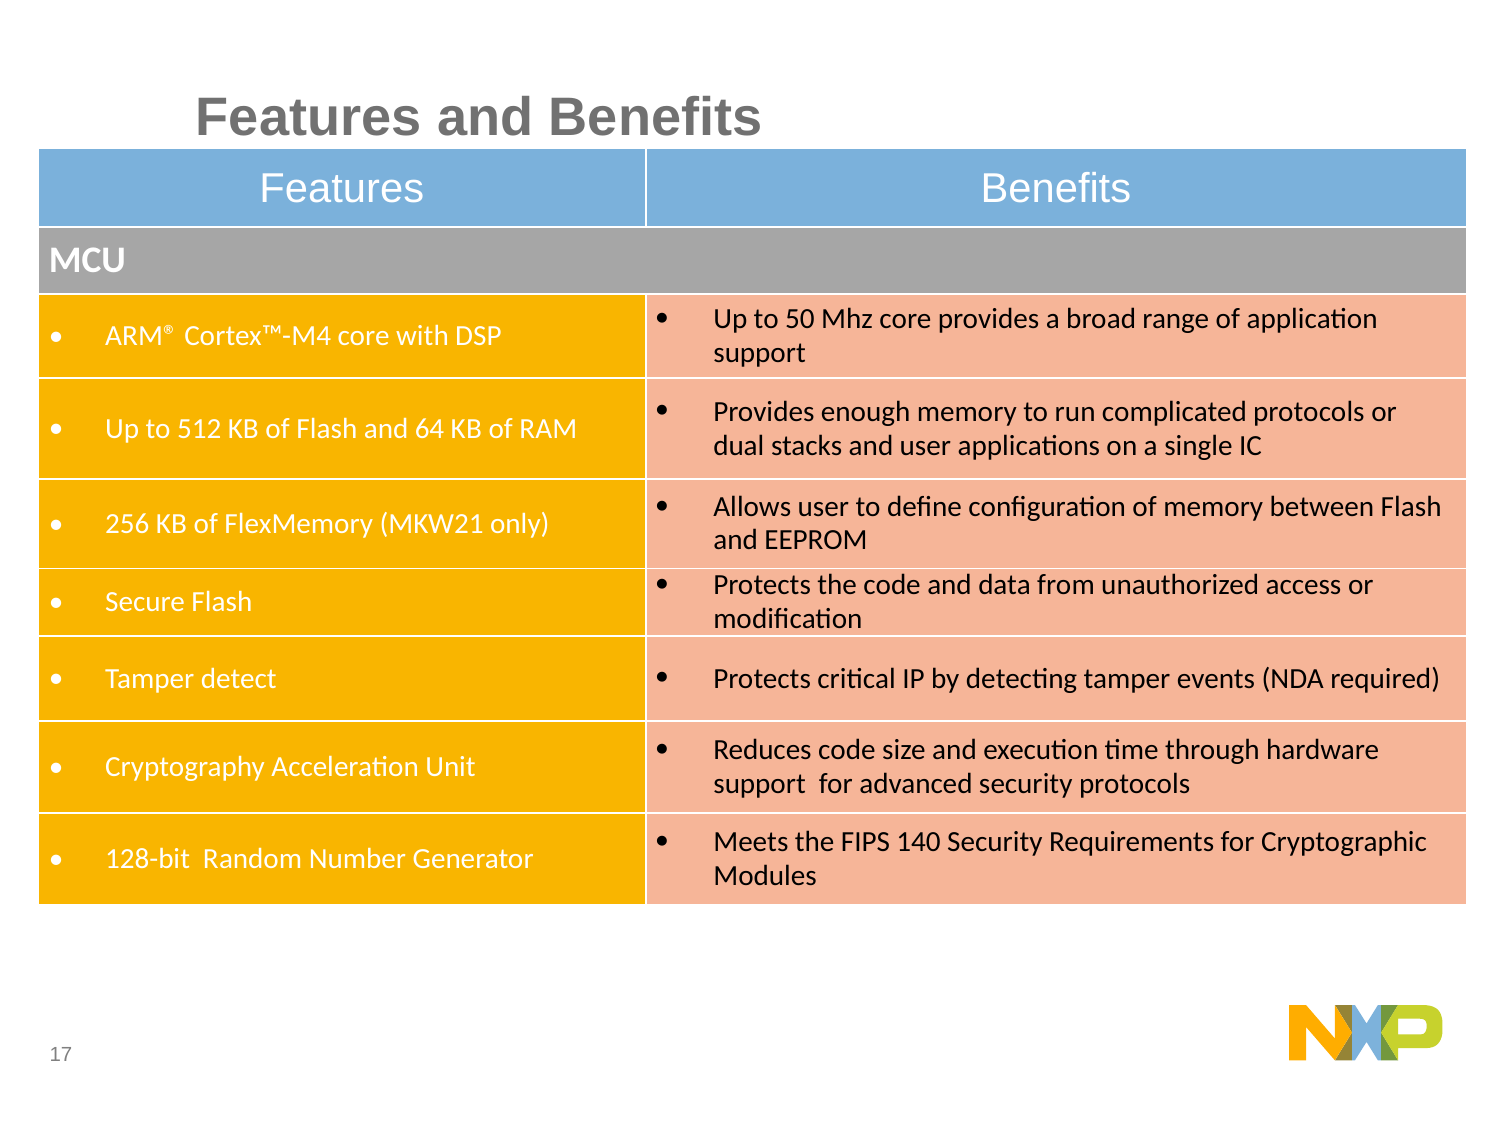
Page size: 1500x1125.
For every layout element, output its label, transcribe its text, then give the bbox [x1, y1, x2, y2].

table_cell Allows user to define configuration of memory between Flash and EEPROM [647, 480, 1466, 568]
table_cell Provides enough memory to run complicated protocols or dual stacks and user applications on a single IC [647, 379, 1466, 478]
table_cell Protects the code and data from unauthorized access or modification [647, 569, 1466, 635]
table_cell Reduces code size and execution time through hardware support for advanced security protocols [647, 722, 1466, 812]
table_cell Protects critical IP by detecting tamper events (NDA required) [647, 637, 1466, 720]
table_cell Secure Flash [39, 569, 645, 635]
table_cell Tamper detect [39, 637, 645, 720]
table_header Features [39, 149, 645, 226]
title Features and Benefits [180, 73, 1452, 148]
table_cell 256 KB of FlexMemory (MKW21 only) [39, 480, 645, 568]
table_cell 128-bit Random Number Generator [39, 814, 645, 904]
table_header Benefits [647, 149, 1466, 226]
table_cell ARM® Cortex™-M4 core with DSP [39, 295, 645, 377]
table_cell Up to 512 KB of Flash and 64 KB of RAM [39, 379, 645, 478]
table_cell Cryptography Acceleration Unit [39, 722, 645, 812]
table_cell Meets the FIPS 140 Security Requirements for Cryptographic Modules [647, 814, 1466, 904]
table_cell MCU [39, 228, 1466, 293]
table_cell Up to 50 Mhz core provides a broad range of application support [647, 295, 1466, 377]
